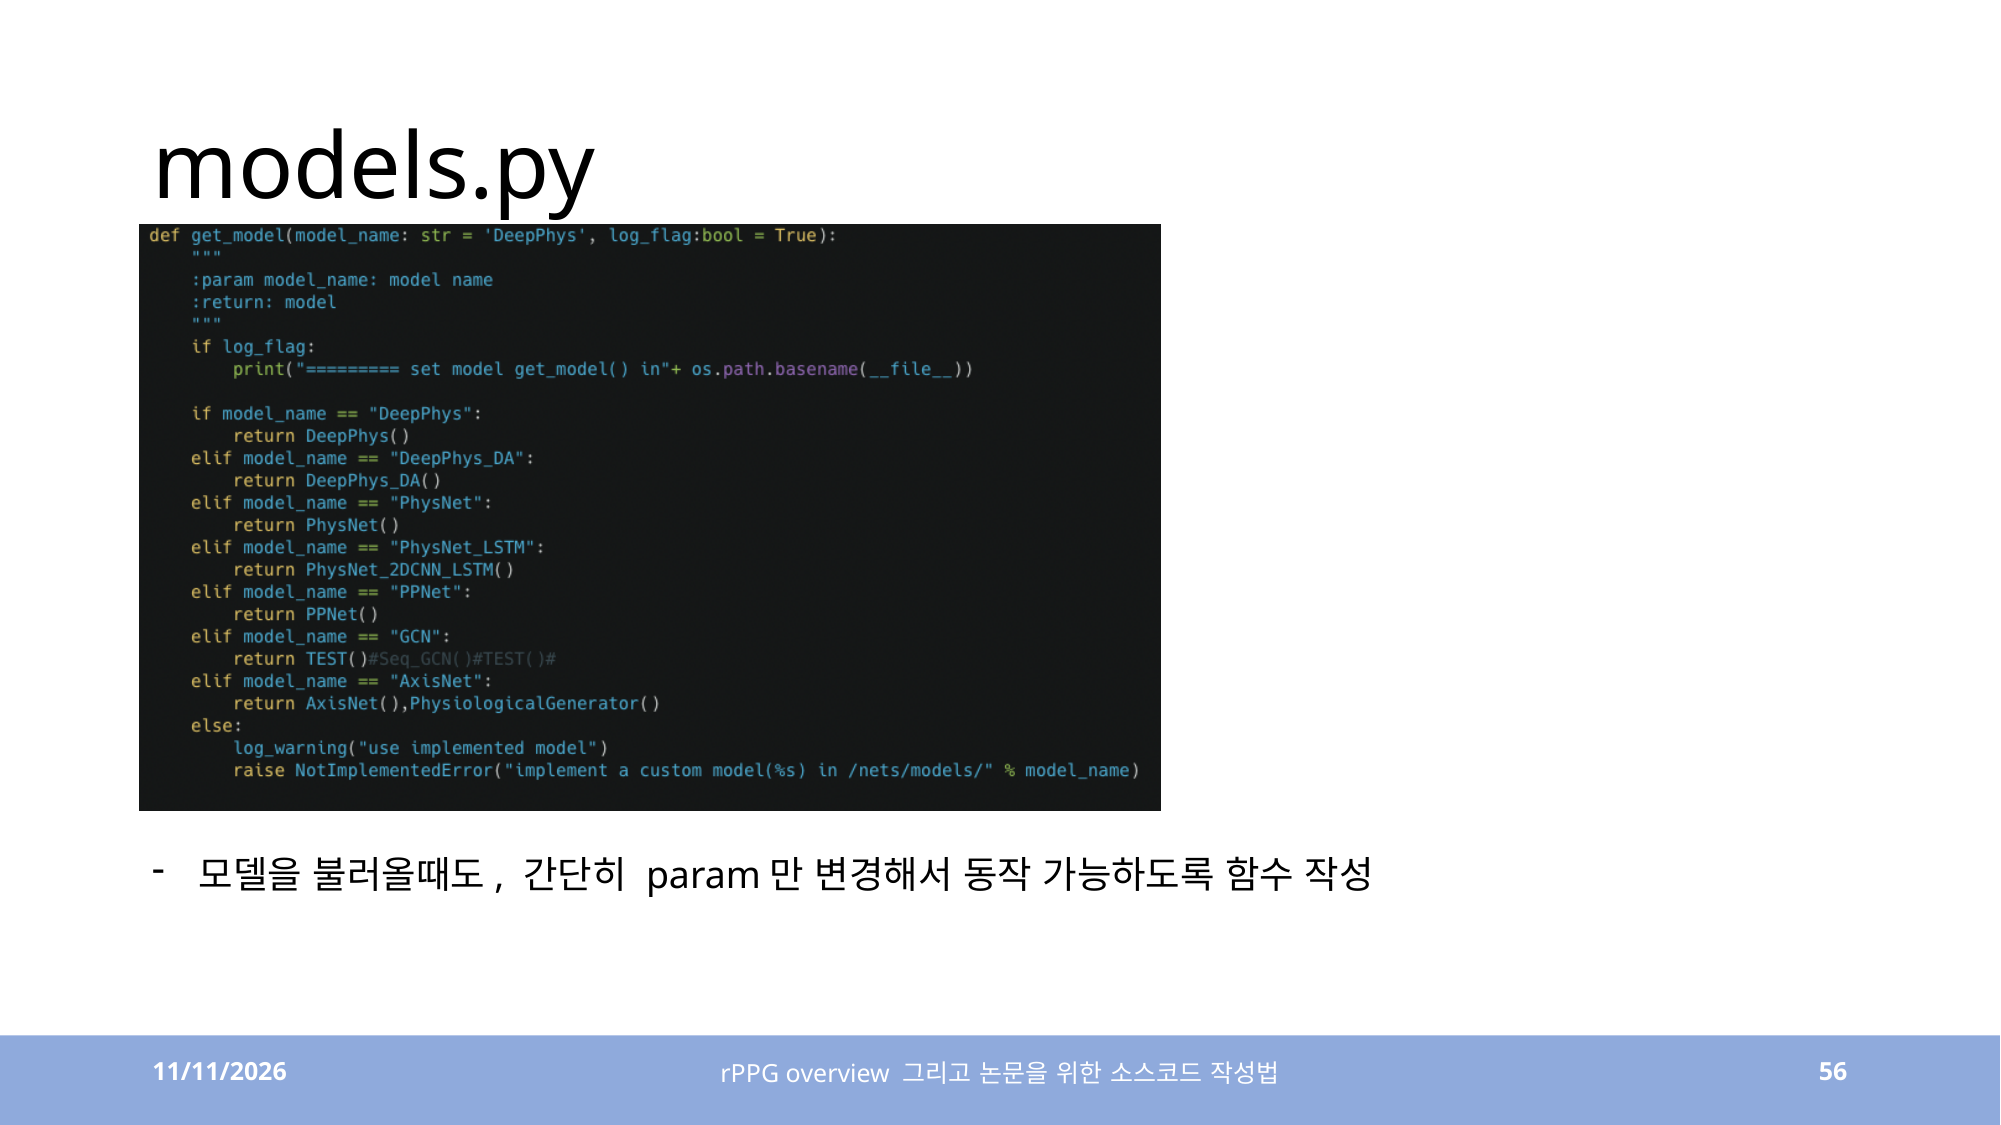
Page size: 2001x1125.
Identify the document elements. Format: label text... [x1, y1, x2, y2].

footer rPPG overview 그리고 논문을 위한 소스코드 작성법 [662, 1042, 1338, 1103]
title models.py [137, 59, 1863, 278]
picture [139, 224, 1161, 811]
text_box 모델을 불러올때도, 간단히 param만 변경해서 동작 가능하도록 함수 작성 [137, 843, 1687, 904]
slide_number 56 [1412, 1042, 1863, 1103]
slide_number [137, 1042, 588, 1103]
